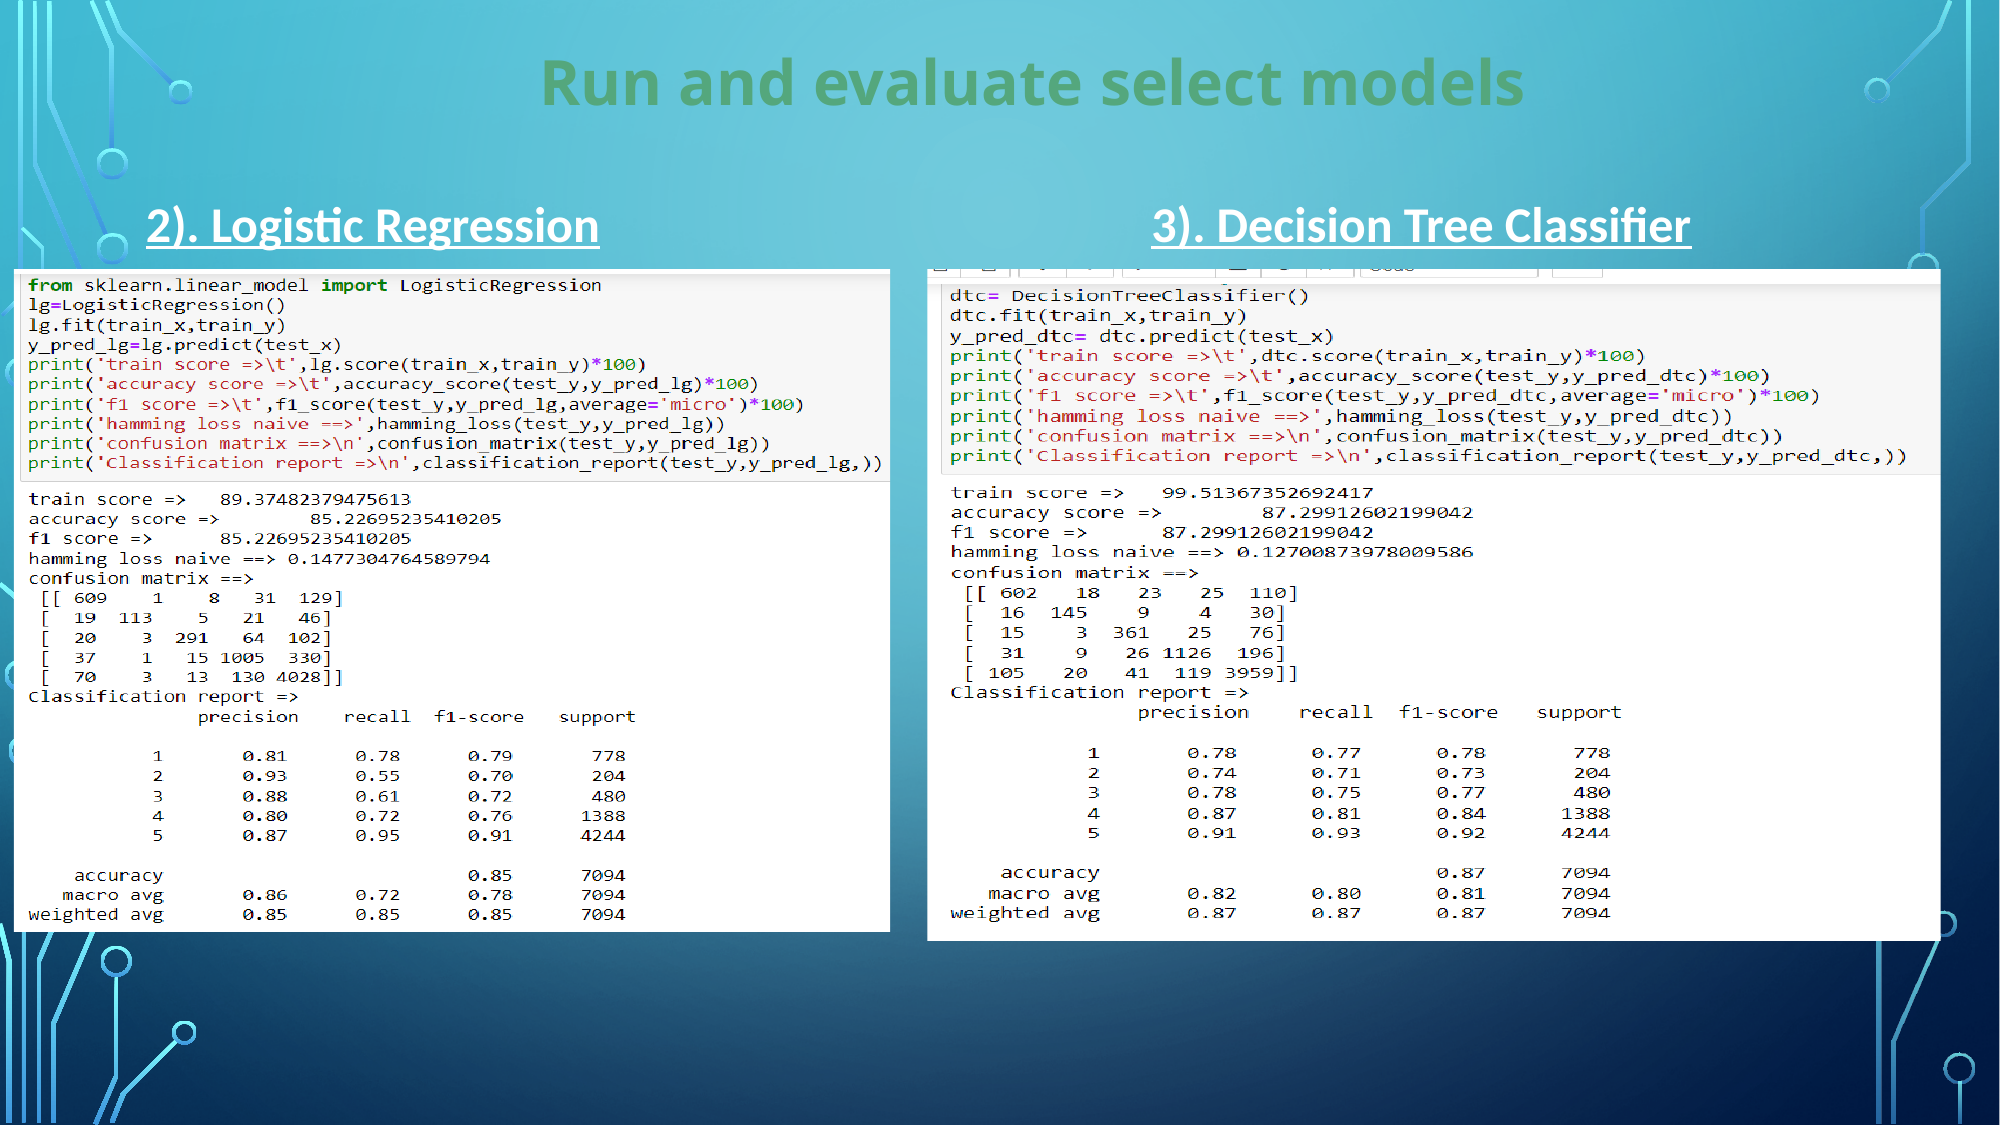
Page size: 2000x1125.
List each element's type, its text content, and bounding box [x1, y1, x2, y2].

text_box Run and evaluate select models [524, 44, 1579, 172]
picture [927, 269, 1941, 941]
text_box 3). Decision Tree Classifier [1136, 184, 1915, 269]
picture [13, 269, 891, 932]
text_box 2). Logistic Regression [131, 184, 644, 269]
